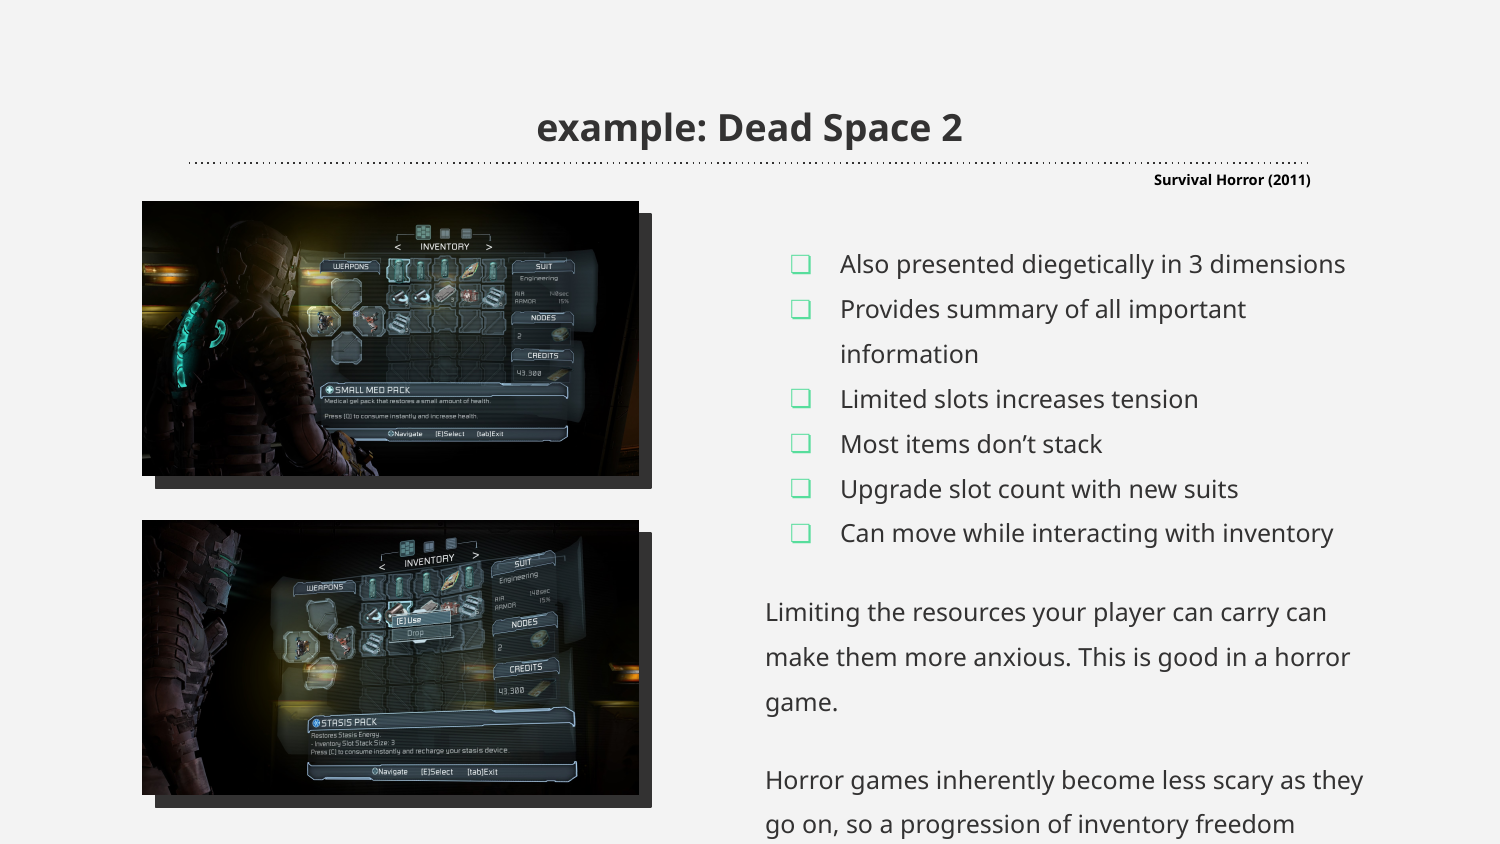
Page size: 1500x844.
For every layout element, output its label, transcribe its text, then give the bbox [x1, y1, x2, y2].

list Also presented diegetically in 3 dimensions Provides summary of all important information Limited slots increases tension Most items don’t stack Upgrade slot count with new suits Can move while interacting with inventory Limiting the resources your player can carry can make them more anxious. This is good in a horror game. Horror games inherently become less scary as they go on, so a progression of inventory freedom merely follows this trend. [750, 218, 1381, 843]
text_box [155, 533, 651, 808]
picture [142, 201, 639, 476]
title example: Dead Space 2 [188, 88, 1312, 151]
picture [142, 520, 639, 795]
text_box Survival Horror (2011) [188, 168, 1312, 202]
text_box [155, 214, 651, 489]
